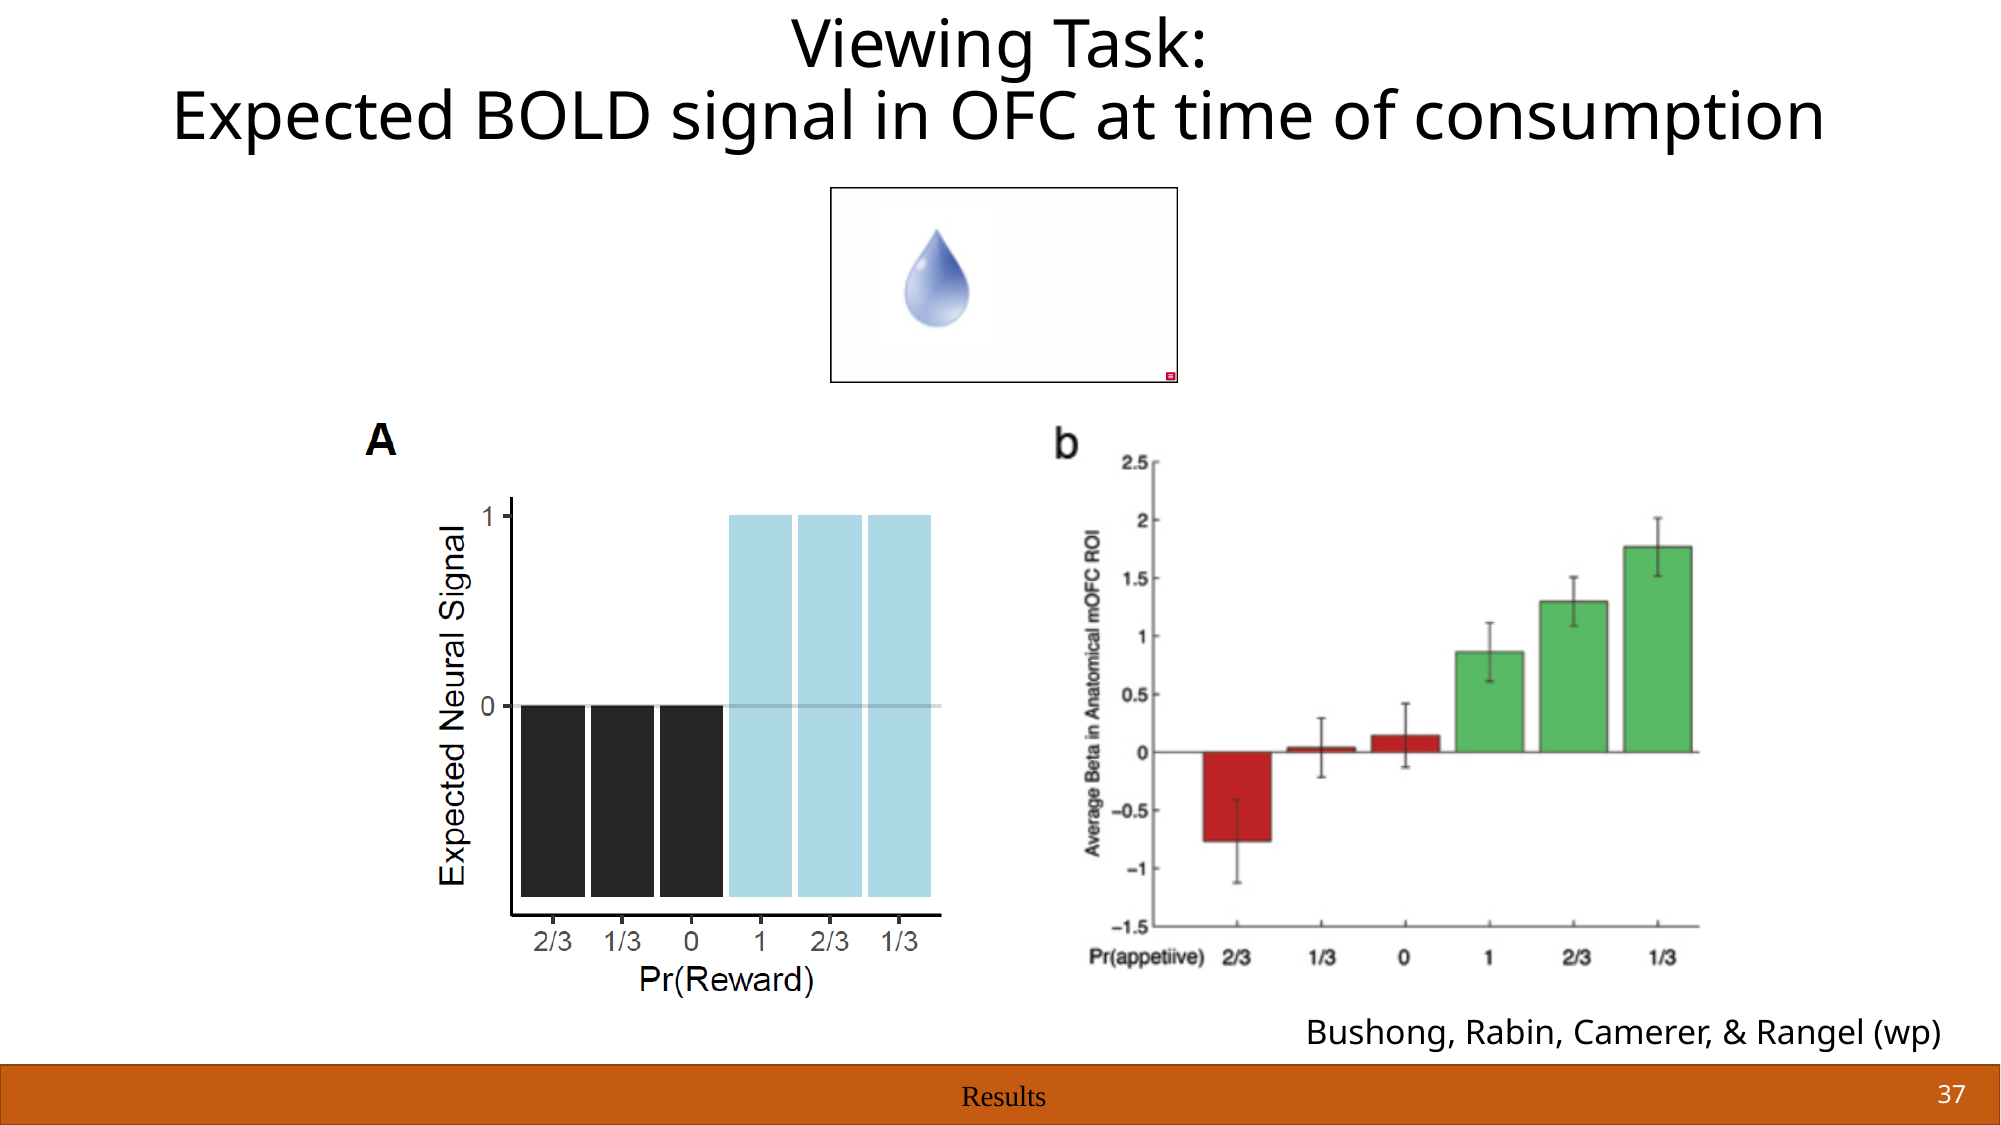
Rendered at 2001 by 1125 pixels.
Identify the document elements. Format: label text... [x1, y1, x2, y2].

title Viewing Task: Expected BOLD signal in OFC at time of consumption [99, 54, 1901, 162]
picture [879, 206, 998, 348]
slide_number 37 [1672, 1068, 1982, 1125]
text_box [830, 187, 1178, 383]
footer Results [335, 1065, 1672, 1125]
list Bushong, Rabin, Camerer, & Rangel (wp) [1290, 1008, 2000, 1068]
picture [1021, 409, 1738, 1020]
picture [359, 414, 1000, 1025]
